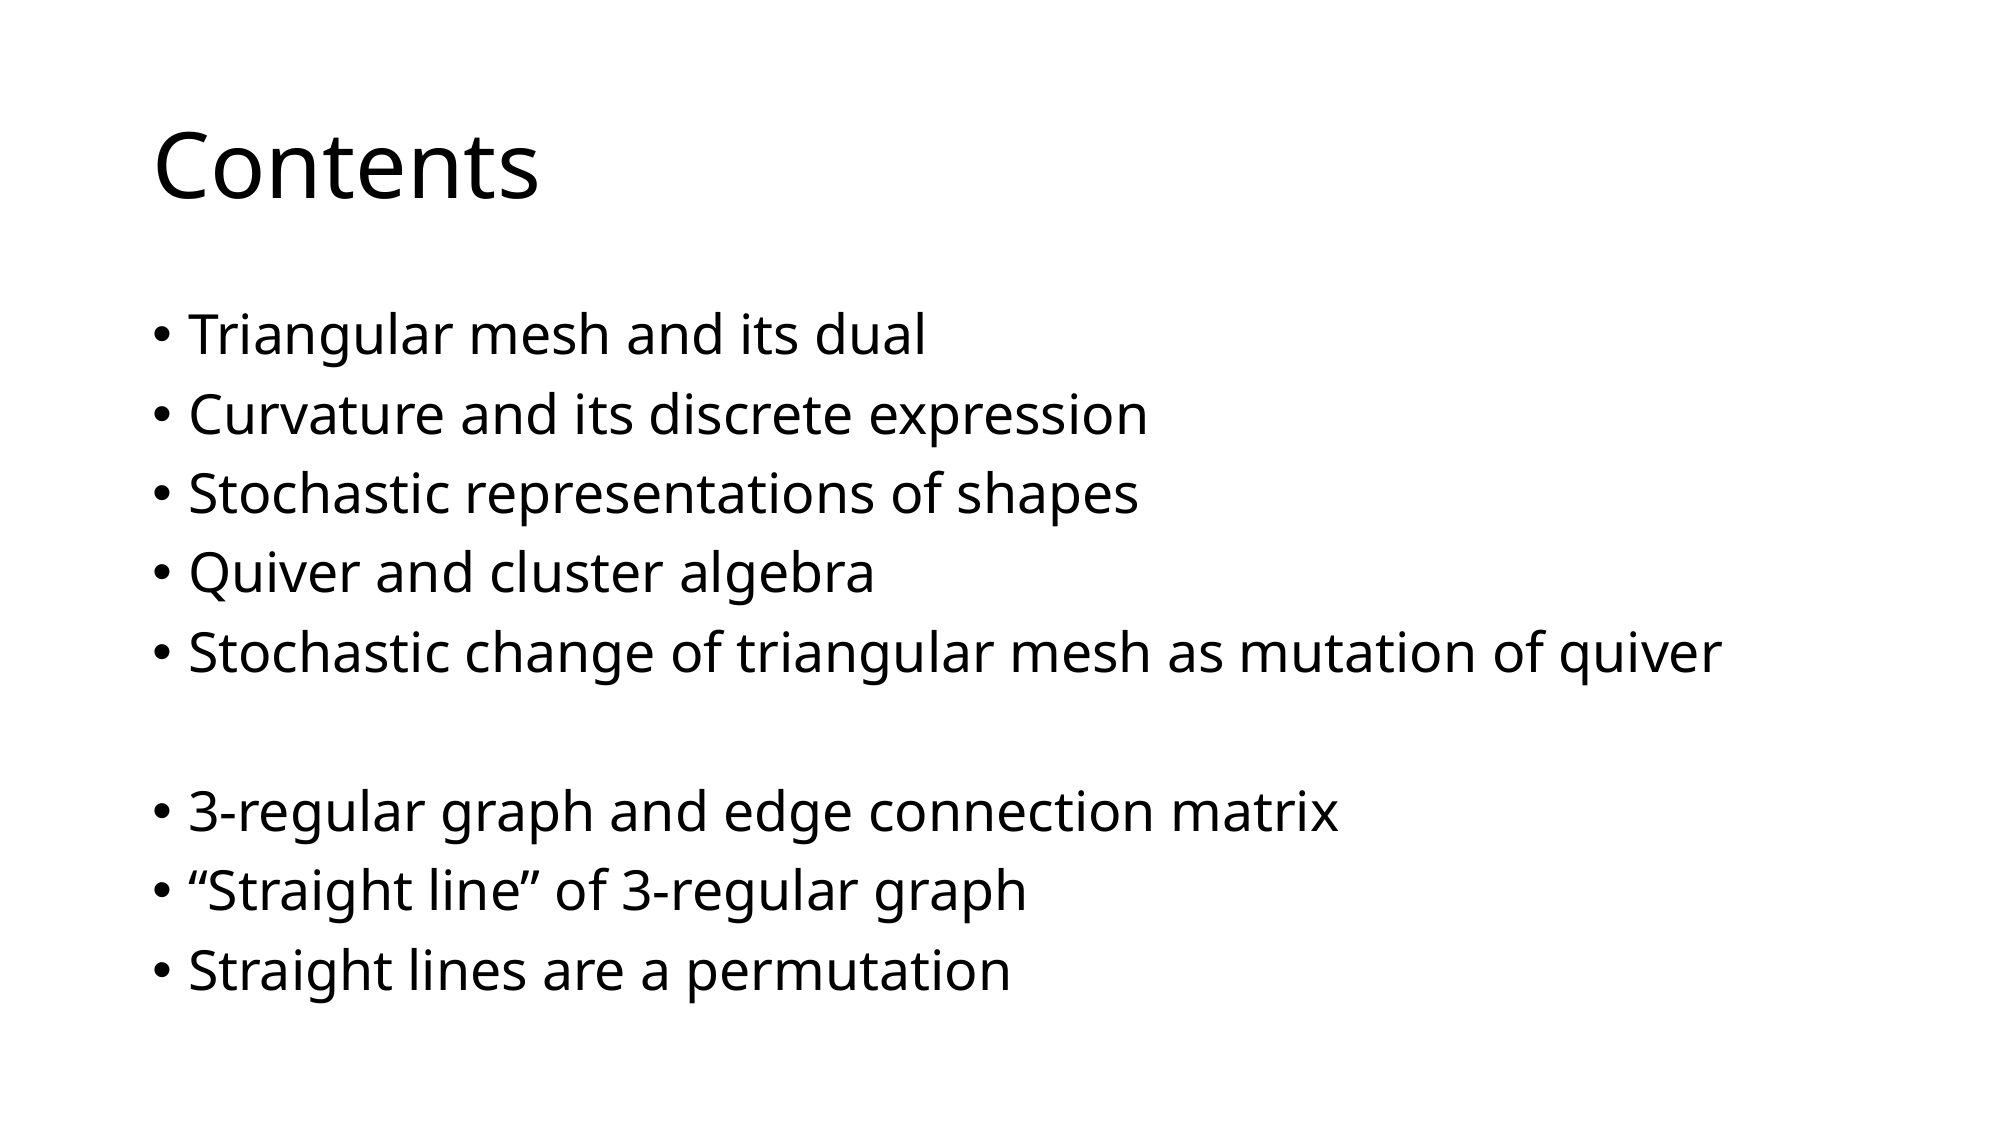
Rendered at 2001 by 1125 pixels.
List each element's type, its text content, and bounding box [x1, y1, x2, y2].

title Contents [137, 59, 1863, 278]
list Triangular mesh and its dual Curvature and its discrete expression Stochastic representations of shapes Quiver and cluster algebra Stochastic change of triangular mesh as mutation of quiver 3-regular graph and edge connection matrix “Straight line” of 3-regular graph Straight lines are a permutation [137, 299, 1863, 1014]
